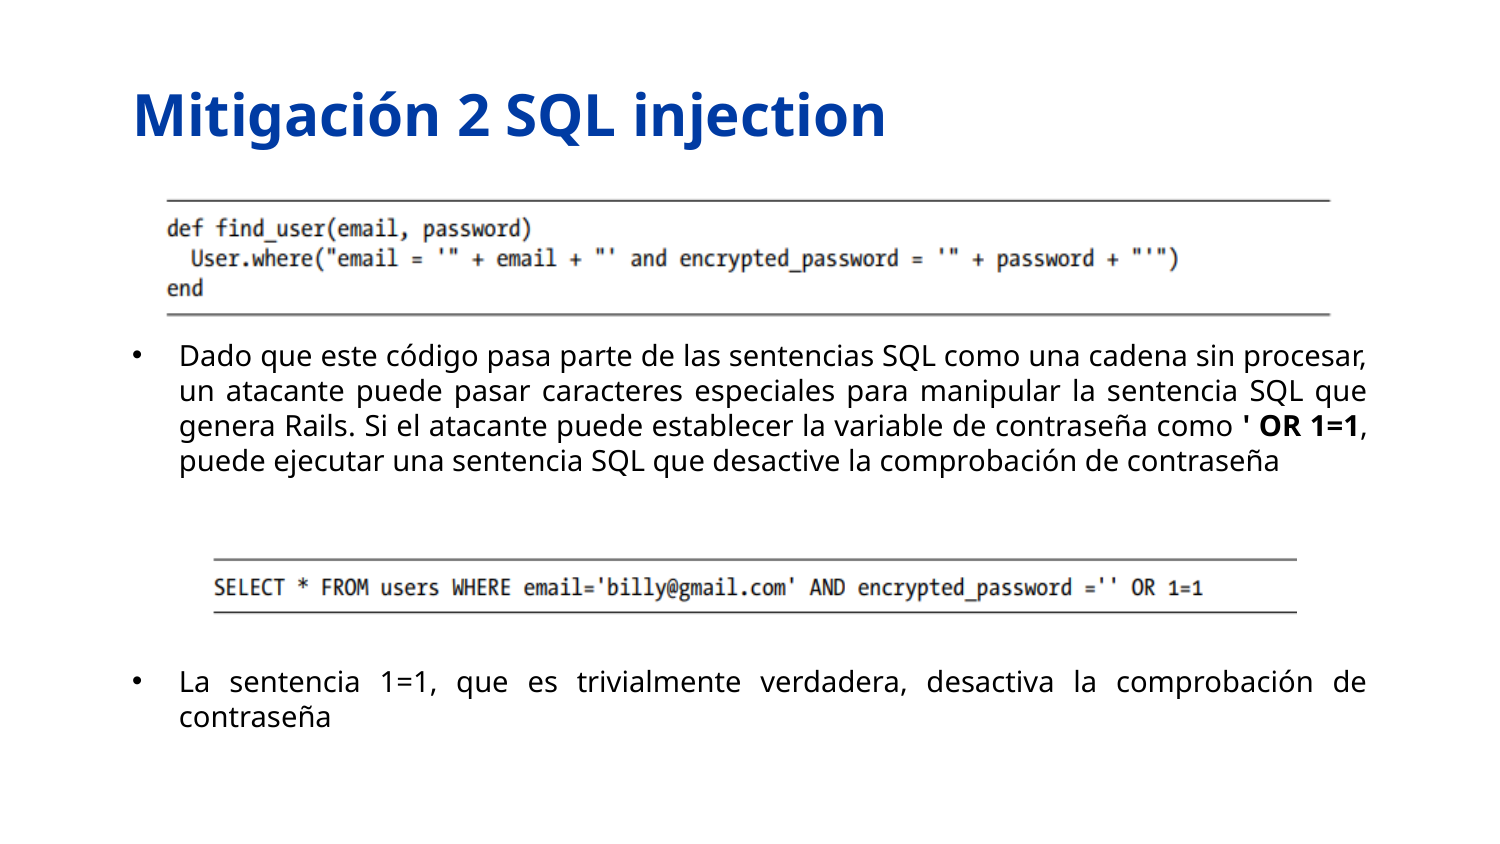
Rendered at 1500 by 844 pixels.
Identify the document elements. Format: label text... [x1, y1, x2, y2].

picture [153, 190, 1347, 323]
text_box La sentencia 1=1, que es trivialmente verdadera, desactiva la comprobación de contraseña [116, 648, 1383, 757]
text_box Dado que este código pasa parte de las sentencias SQL como una cadena sin procesar, un atacante puede pasar caracteres especiales para manipular la sentencia SQL que genera Rails. Si el atacante puede establecer la variable de contraseña como ' OR 1=1, puede ejecutar una sentencia SQL que desactive la comprobación de contraseña [116, 321, 1383, 518]
picture [203, 546, 1297, 620]
title Mitigación 2 SQL injection [116, 63, 1383, 157]
